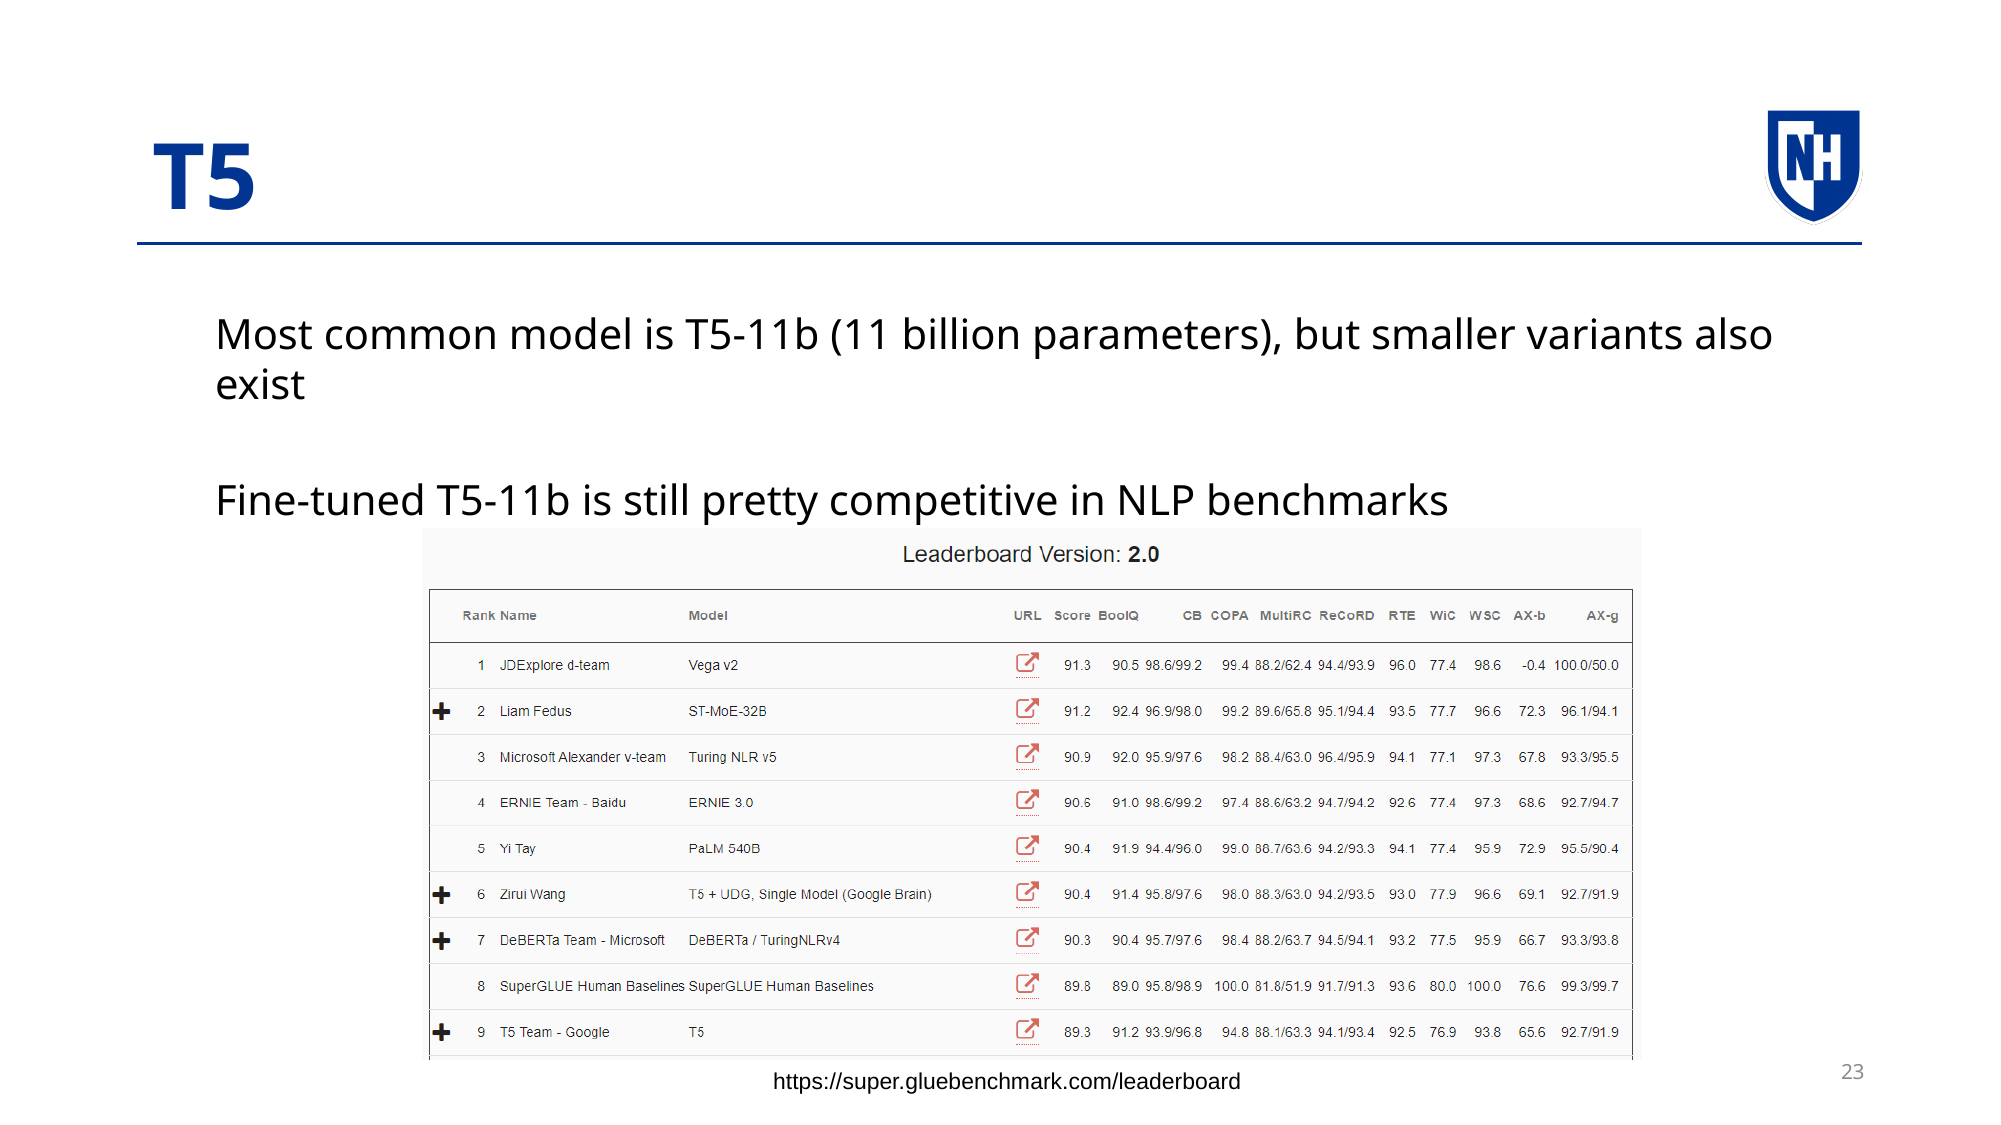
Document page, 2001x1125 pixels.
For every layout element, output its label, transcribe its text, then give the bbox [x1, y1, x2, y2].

picture [1765, 107, 1863, 237]
picture [422, 527, 1642, 1060]
text_box https://super.gluebenchmark.com/leaderboard [758, 1060, 1273, 1102]
title T5 [137, 92, 1765, 237]
list Most common model is T5-11b (11 billion parameters), but smaller variants also exist Fine-tuned T5-11b is still pretty competitive in NLP benchmarks [200, 299, 1800, 900]
slide_number 23 [1412, 1042, 1880, 1103]
